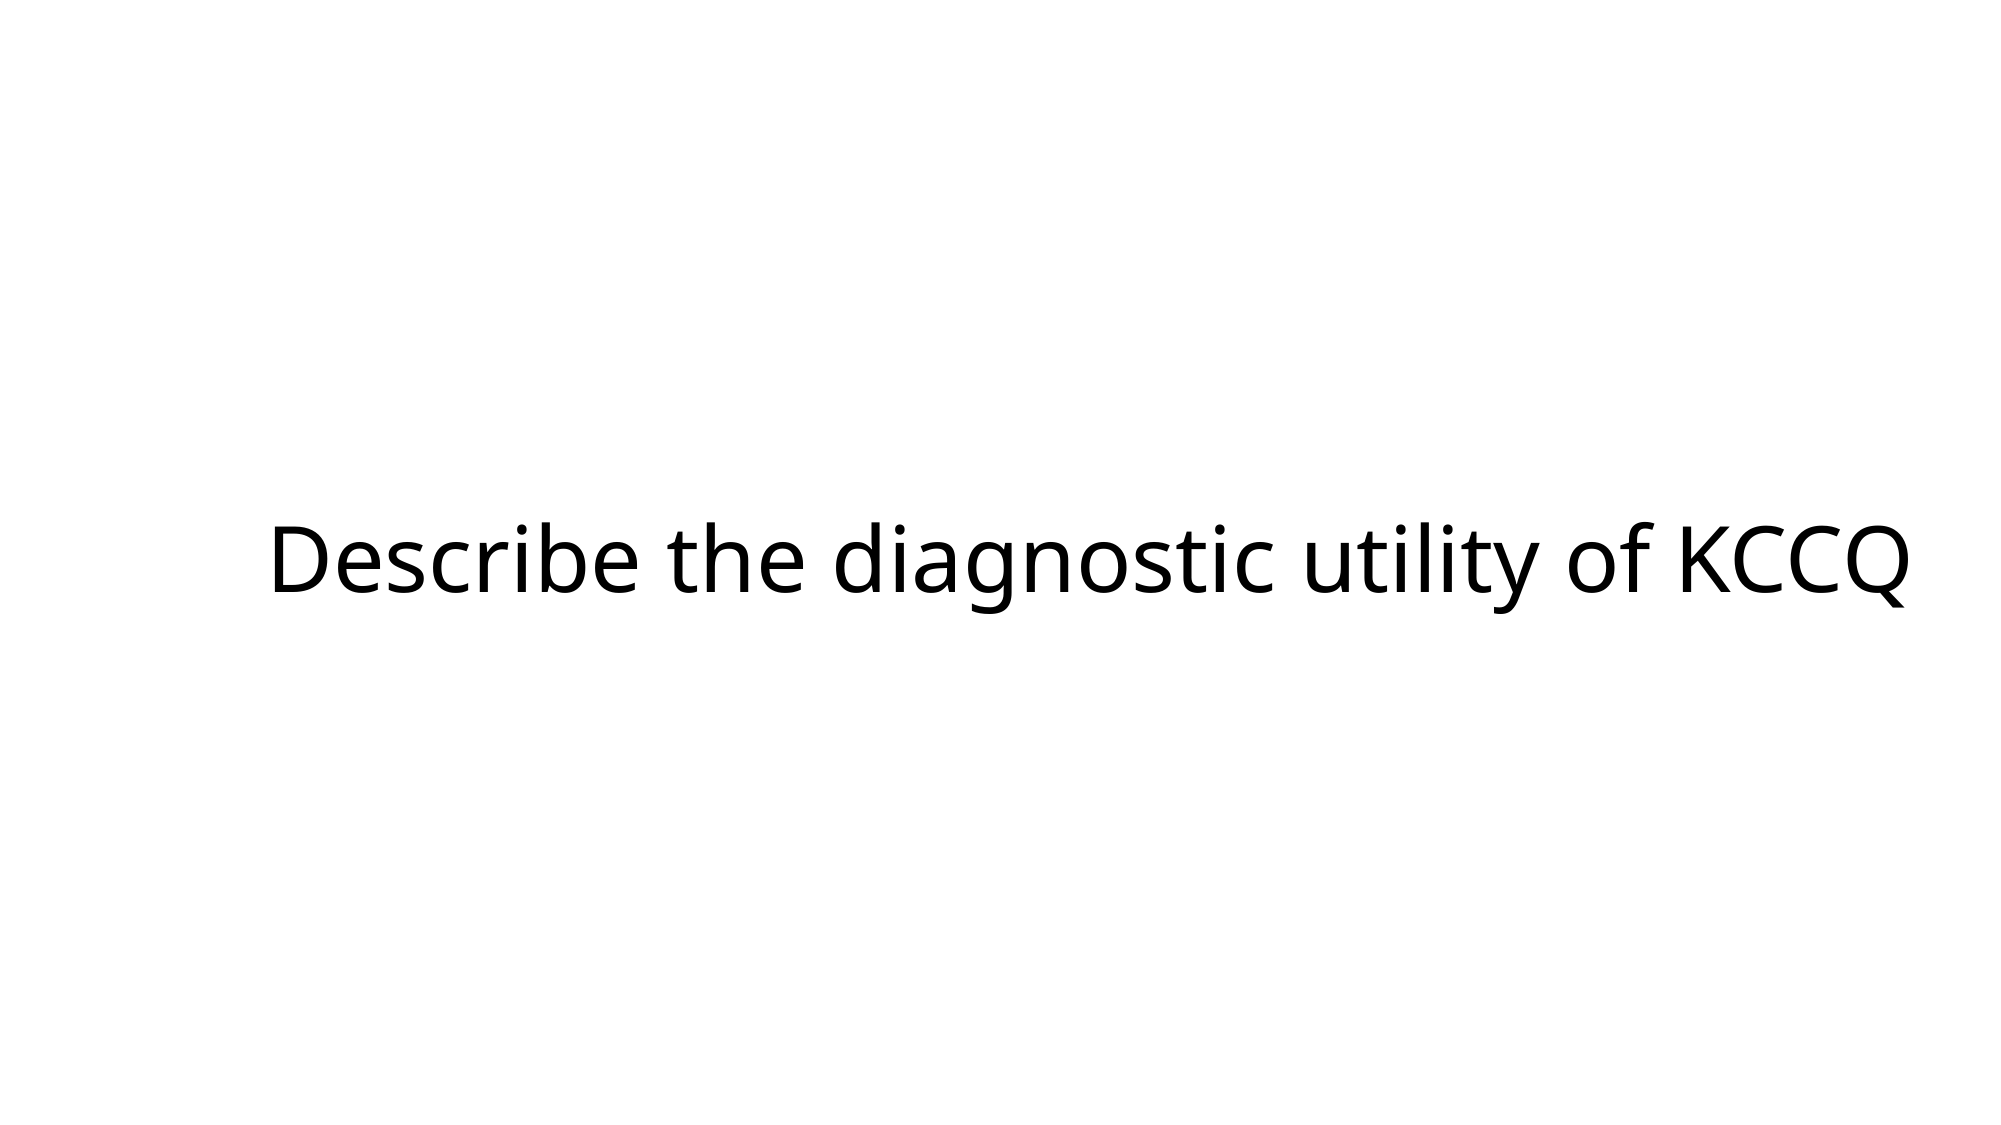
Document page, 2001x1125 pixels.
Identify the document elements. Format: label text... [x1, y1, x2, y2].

title Describe the diagnostic utility of KCCQ [251, 453, 1977, 672]
